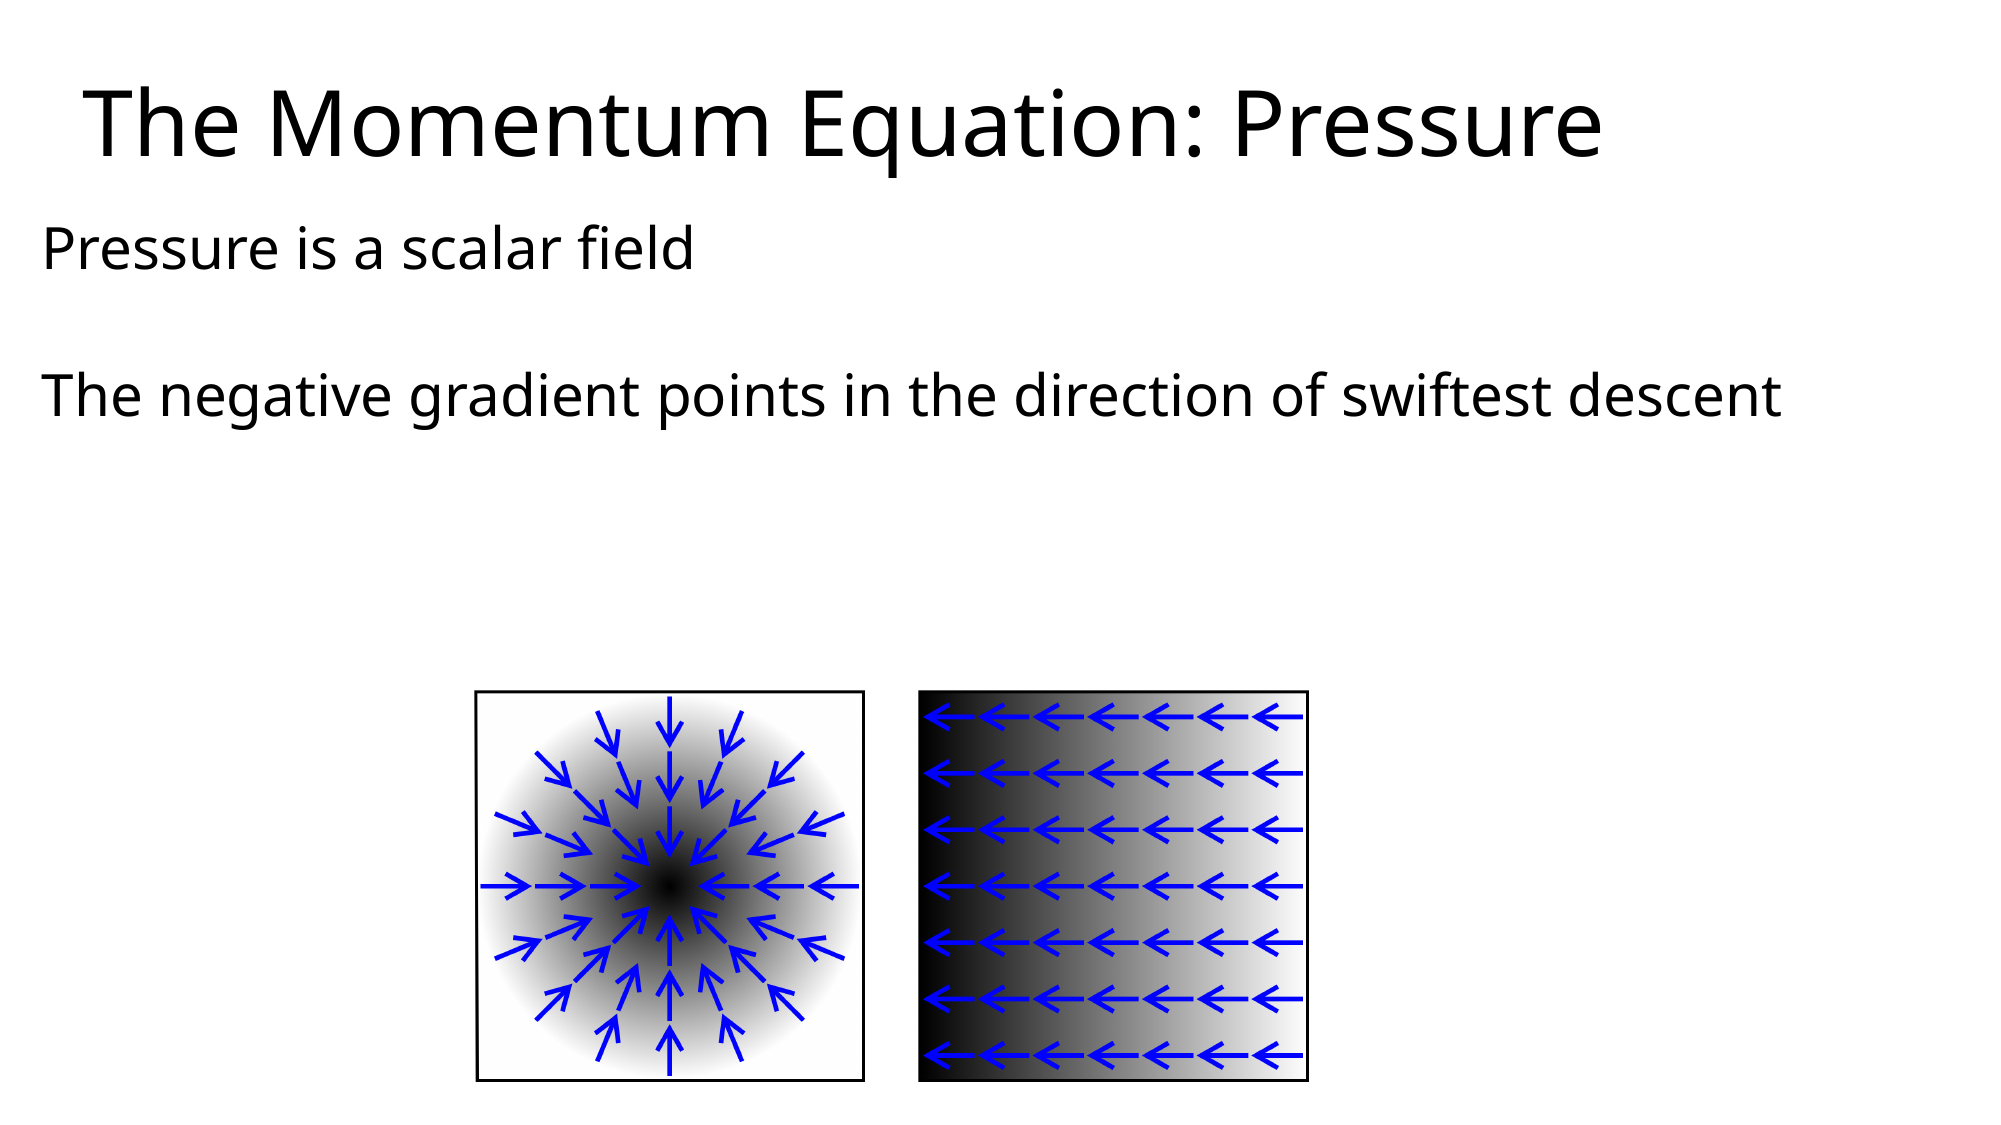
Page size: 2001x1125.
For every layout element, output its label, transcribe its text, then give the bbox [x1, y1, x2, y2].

title The Momentum Equation: Pressure [67, 18, 1793, 236]
picture [449, 665, 1334, 1107]
